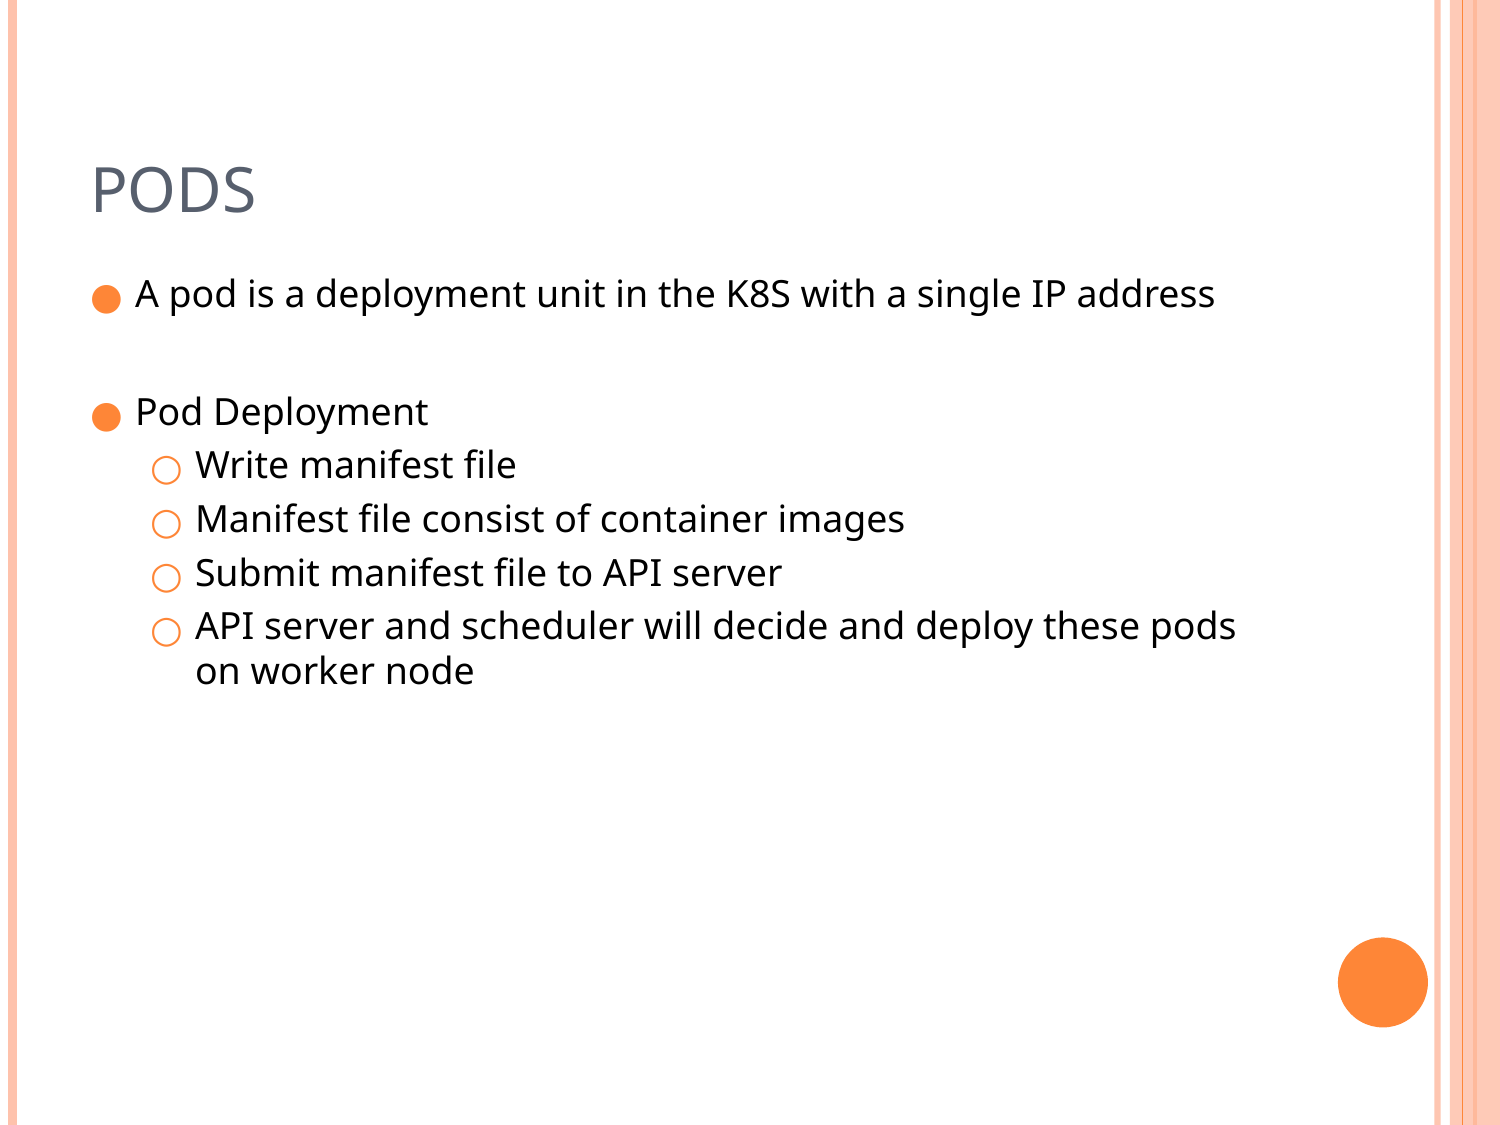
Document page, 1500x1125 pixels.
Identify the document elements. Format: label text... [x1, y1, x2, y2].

title Pods [75, 45, 1300, 233]
list A pod is a deployment unit in the K8S with a single IP address Pod Deployment Write manifest file Manifest file consist of container images Submit manifest file to API server API server and scheduler will decide and deploy these pods on worker node [75, 262, 1300, 1062]
